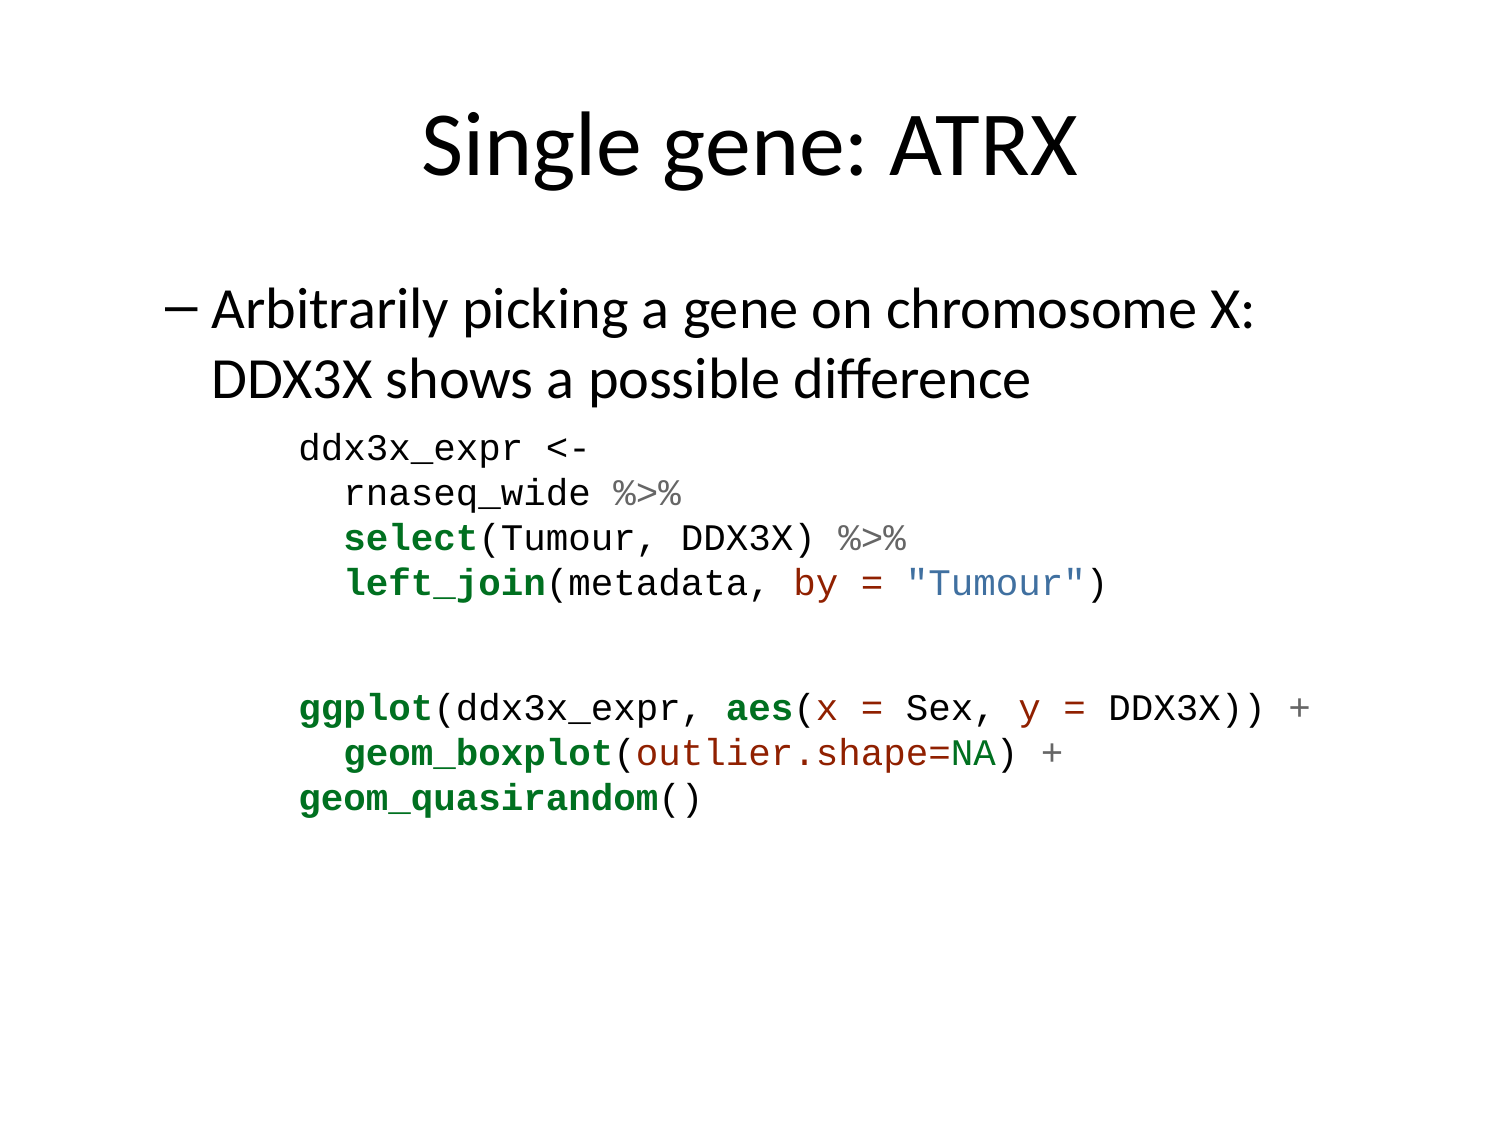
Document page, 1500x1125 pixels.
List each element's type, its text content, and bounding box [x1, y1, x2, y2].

list Arbitrarily picking a gene on chromosome X: DDX3X shows a possible difference ddx3x_expr <- rnaseq_wide %>% select(Tumour, DDX3X) %>% left_join(metadata, by = "Tumour") ggplot(ddx3x_expr, aes(x = Sex, y = DDX3X)) + geom_boxplot(outlier.shape=NA) + geom_quasirandom() [75, 262, 1425, 1005]
title Single gene: ATRX [75, 45, 1425, 233]
